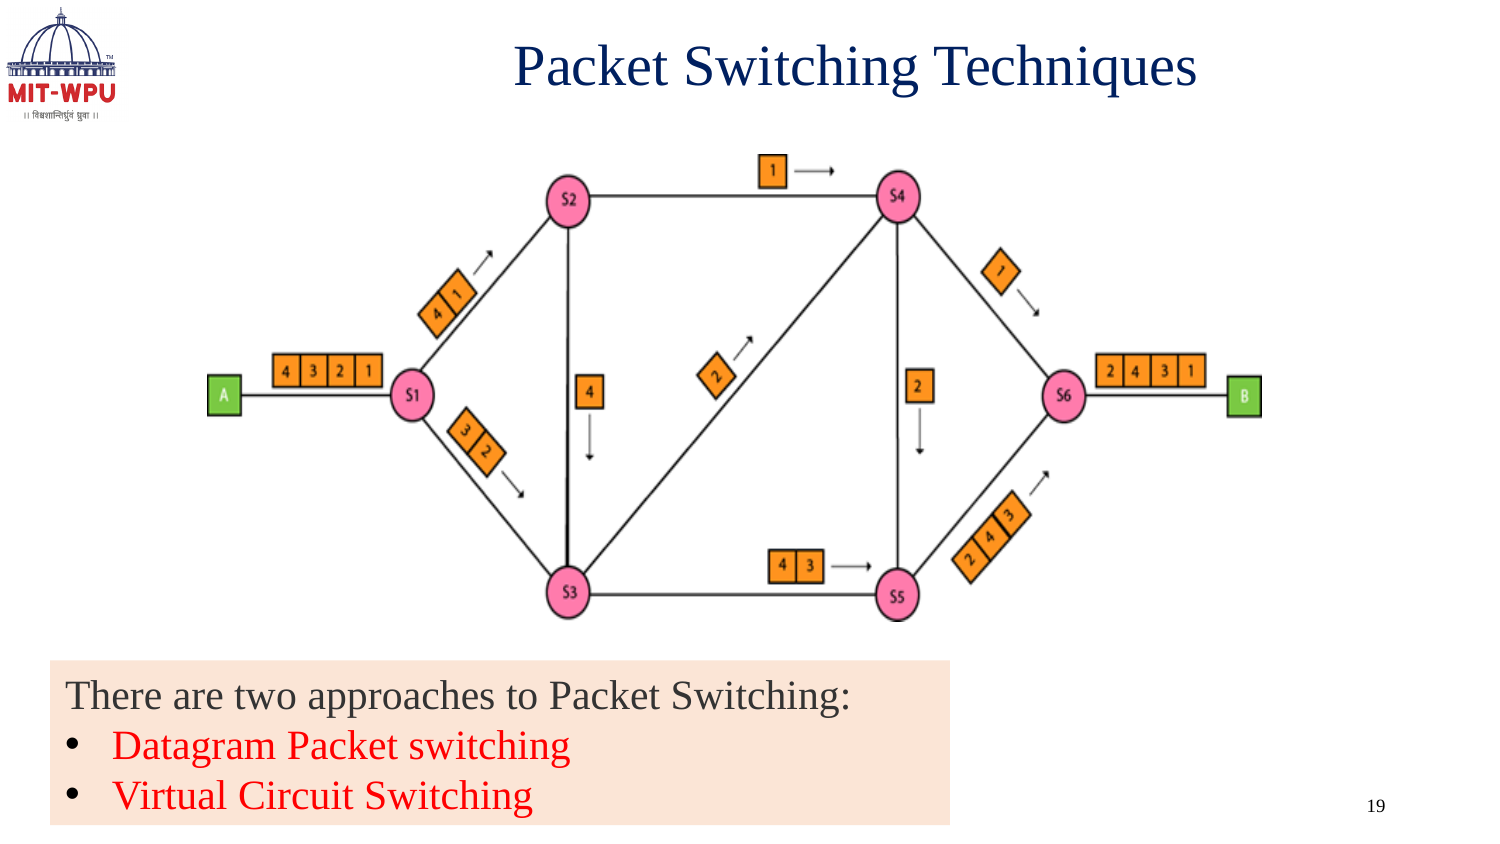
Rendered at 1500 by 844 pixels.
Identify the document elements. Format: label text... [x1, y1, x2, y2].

text_box There are two approaches to Packet Switching: Datagram Packet switching Virtual Circuit Switching [50, 660, 950, 826]
picture [6, 7, 129, 122]
slide_number 19 [1059, 782, 1397, 827]
title Packet Switching Techniques [212, 26, 1500, 104]
picture [207, 154, 1262, 622]
